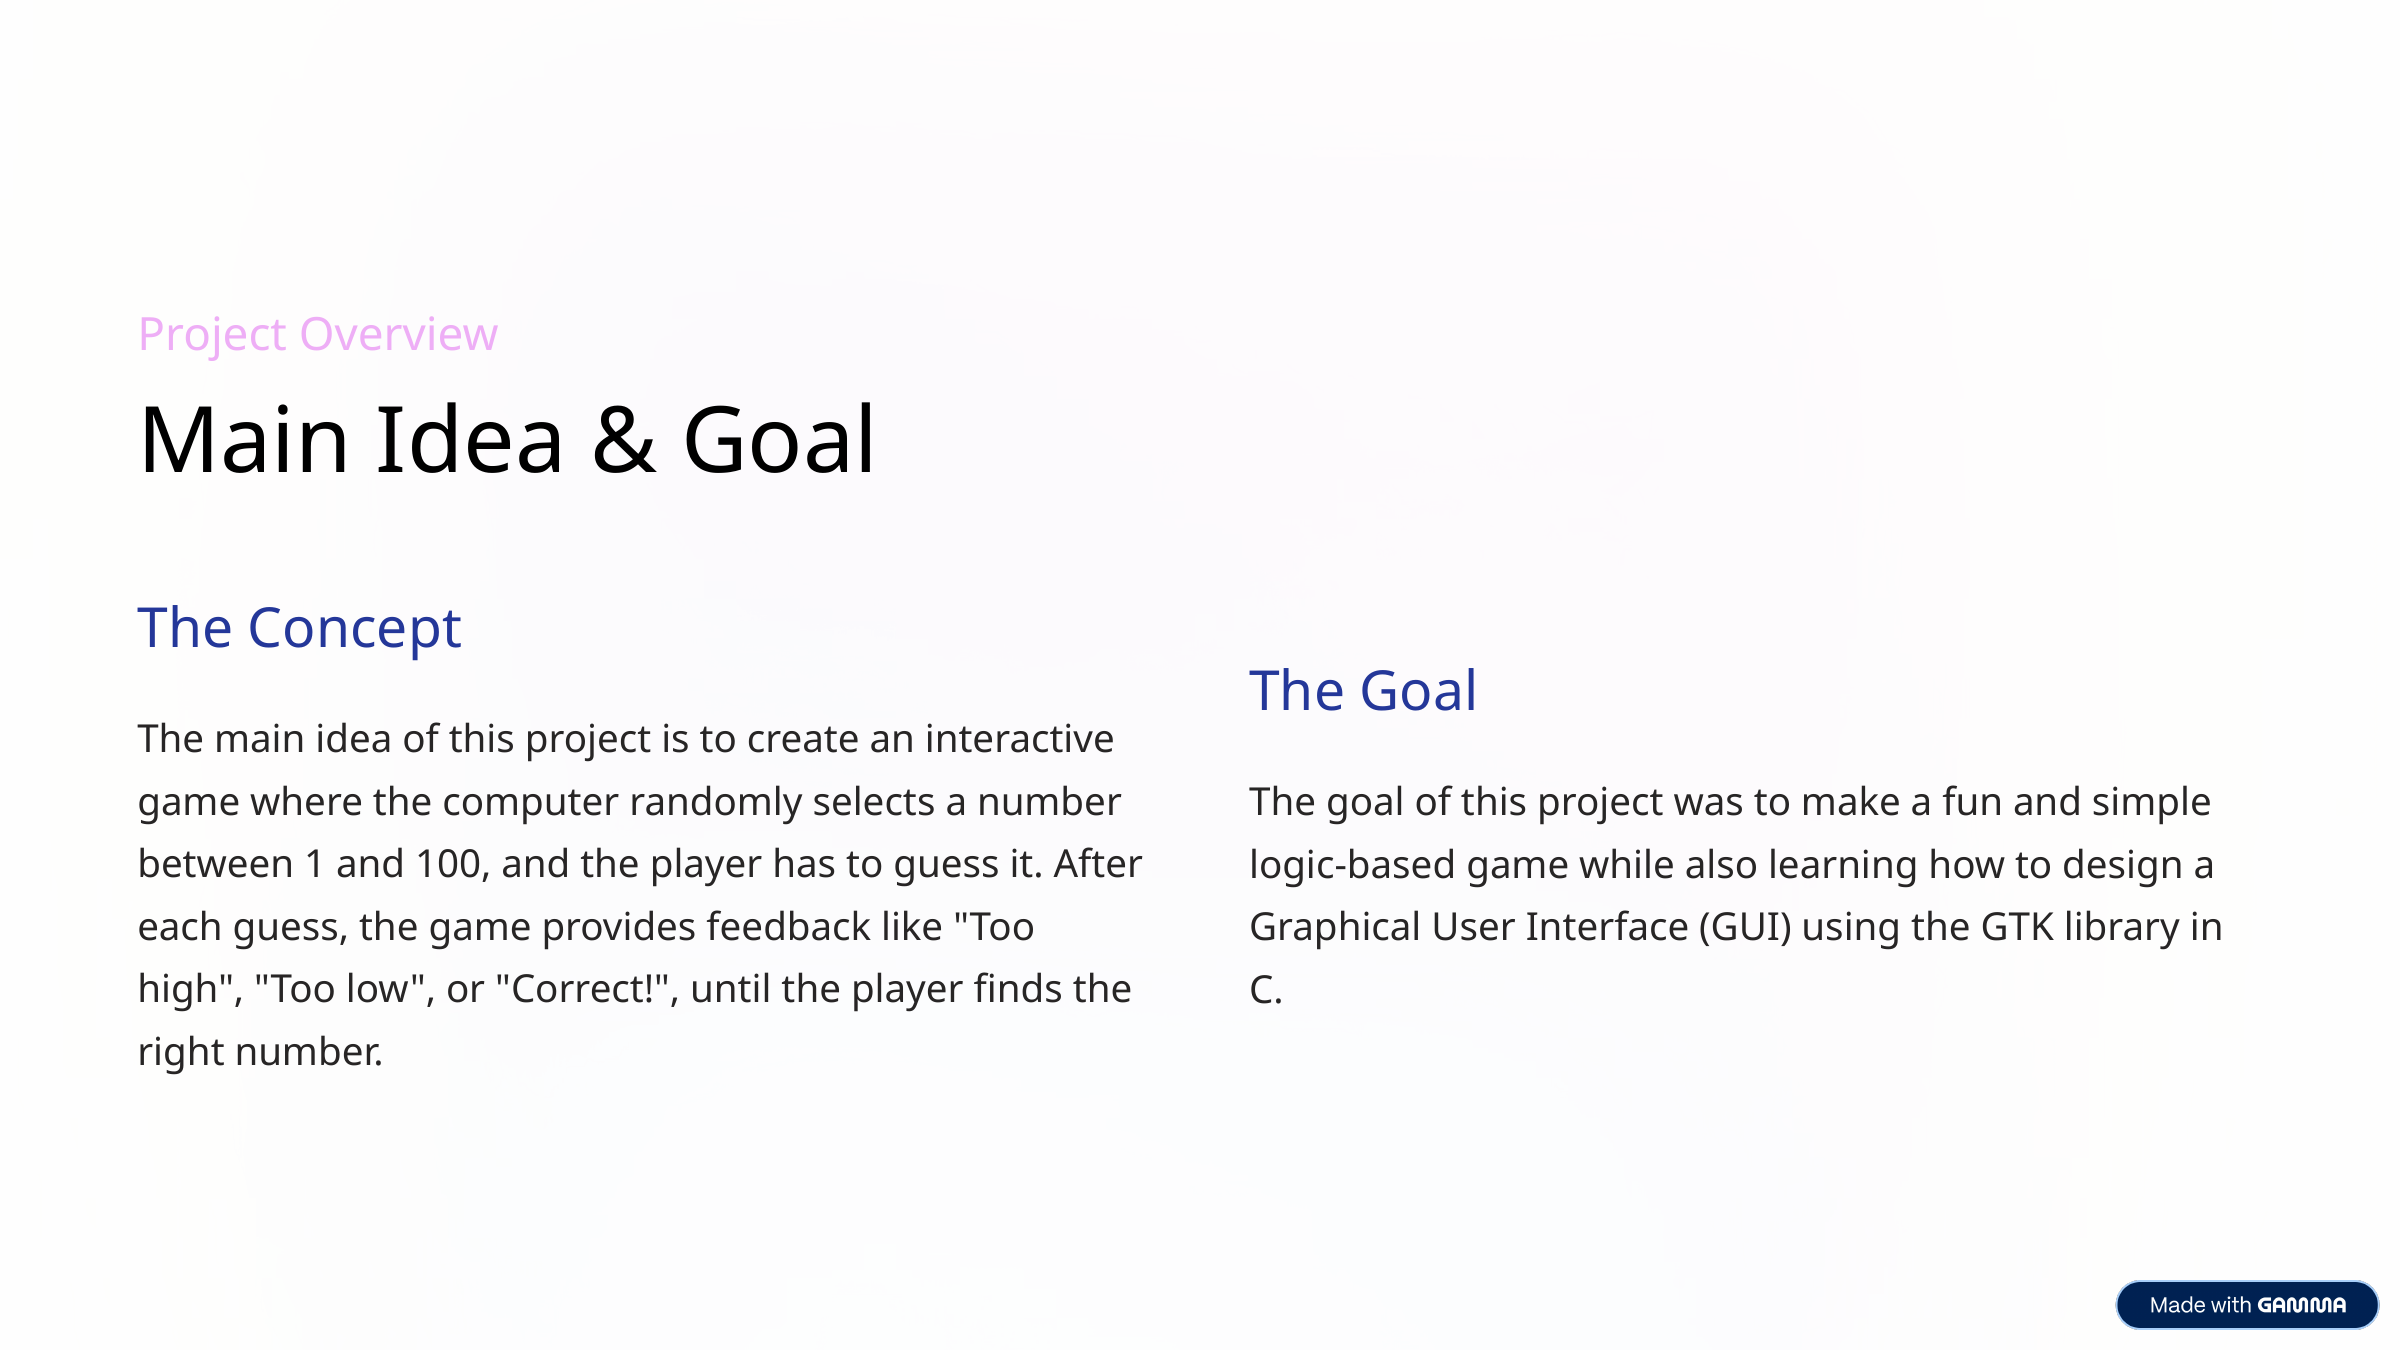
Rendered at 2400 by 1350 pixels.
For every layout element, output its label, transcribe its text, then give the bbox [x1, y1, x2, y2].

picture [2106, 1271, 2389, 1339]
text_box The Concept [137, 589, 692, 659]
text_box The main idea of this project is to create an interactive game where the computer randomly selects a number between 1 and 100, and the player has to guess it. After each guess, the game provides feedback like "Too high", "Too low", or "Correct!", until the player finds the right number. [137, 697, 1152, 1013]
text_box Main Idea & Goal [137, 375, 1062, 492]
text_box Project Overview [137, 302, 600, 361]
text_box The goal of this project was to make a fun and simple logic-based game while also learning how to design a Graphical User Interface (GUI) using the GTK library in C. [1249, 760, 2264, 950]
text_box The Goal [1249, 652, 1804, 722]
